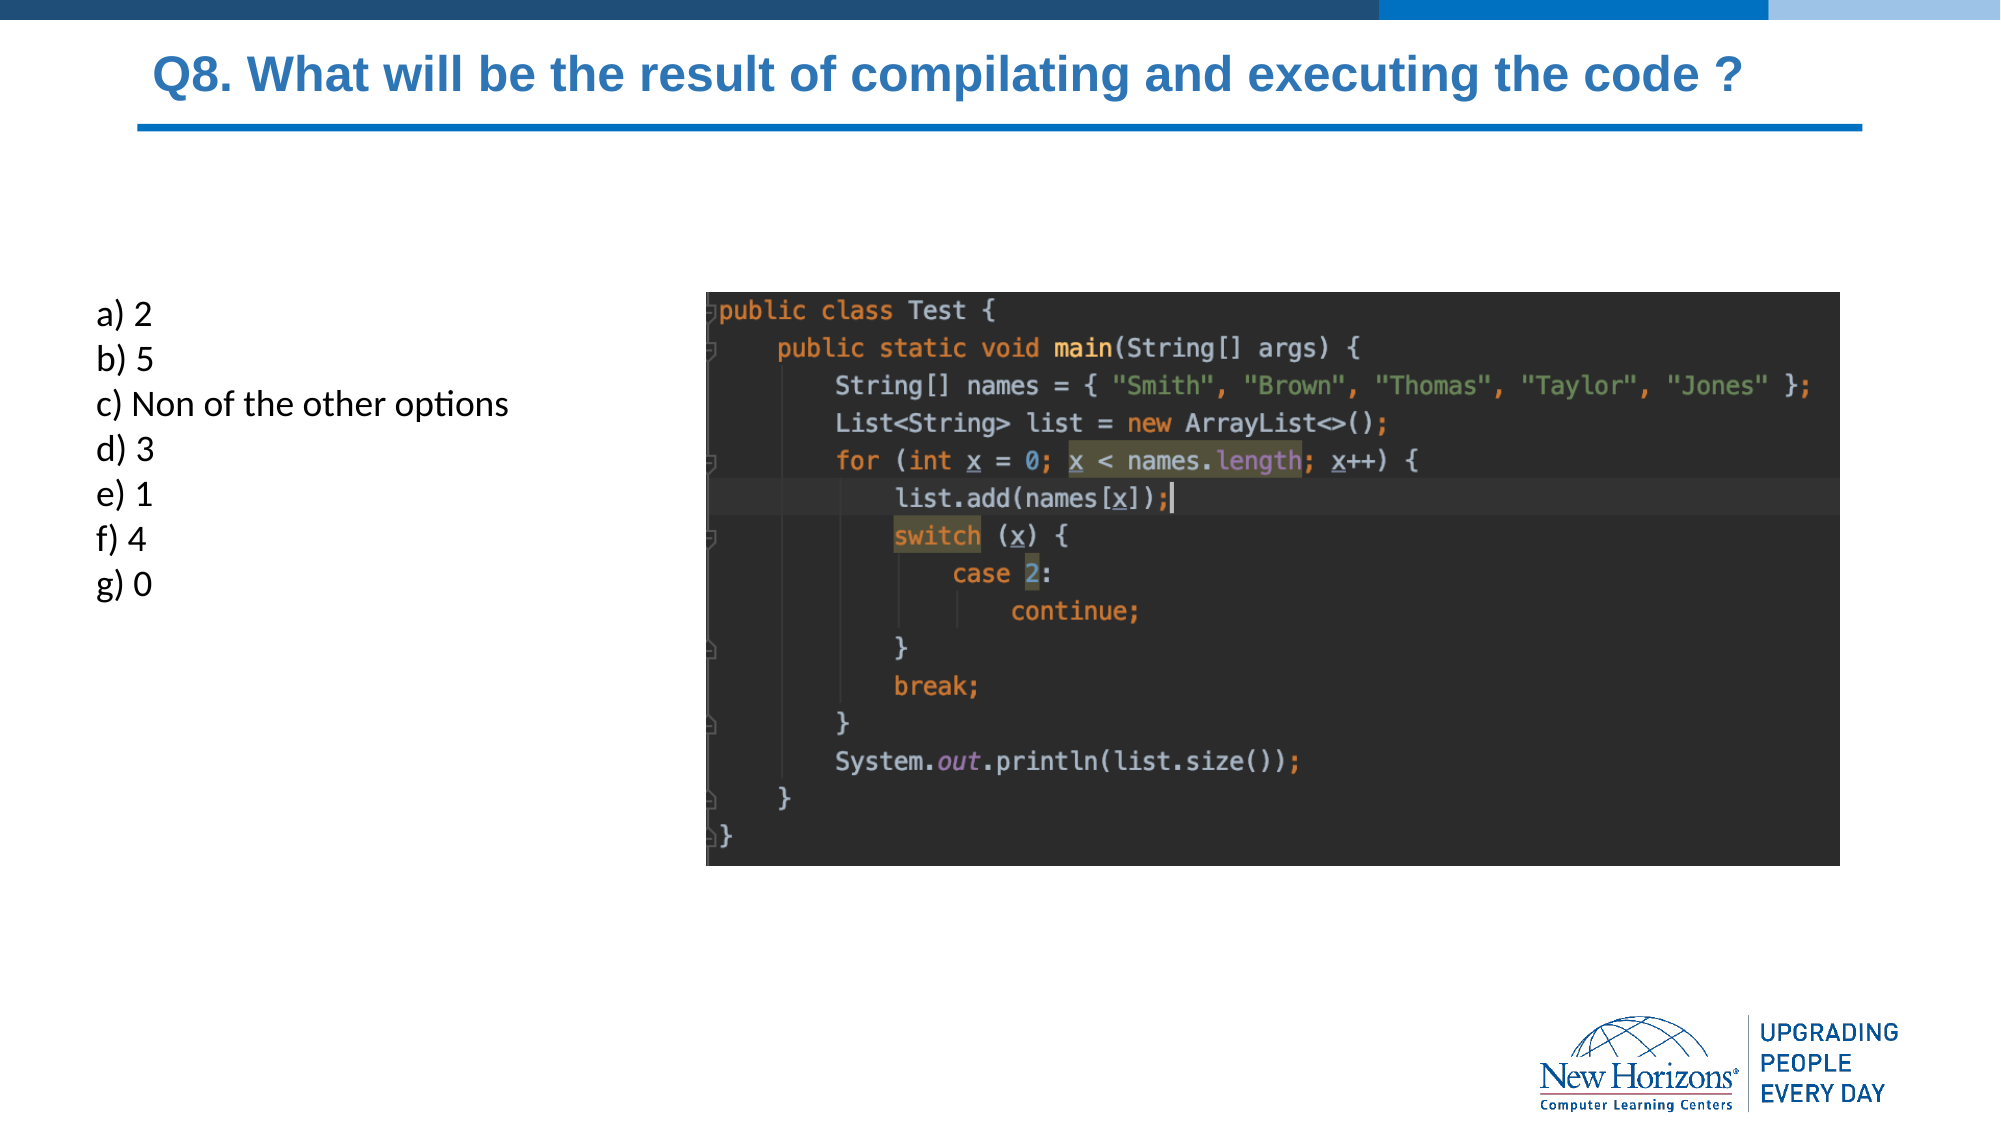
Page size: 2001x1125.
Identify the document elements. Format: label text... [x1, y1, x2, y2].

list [706, 292, 1840, 866]
text_box a) 2 b) 5 c) Non of the other options d) 3 e) 1 f) 4 g) 0 [81, 281, 671, 611]
title Q8. What will be the result of compilating and executing the code ? [137, 36, 1863, 115]
picture [1537, 1010, 1904, 1114]
